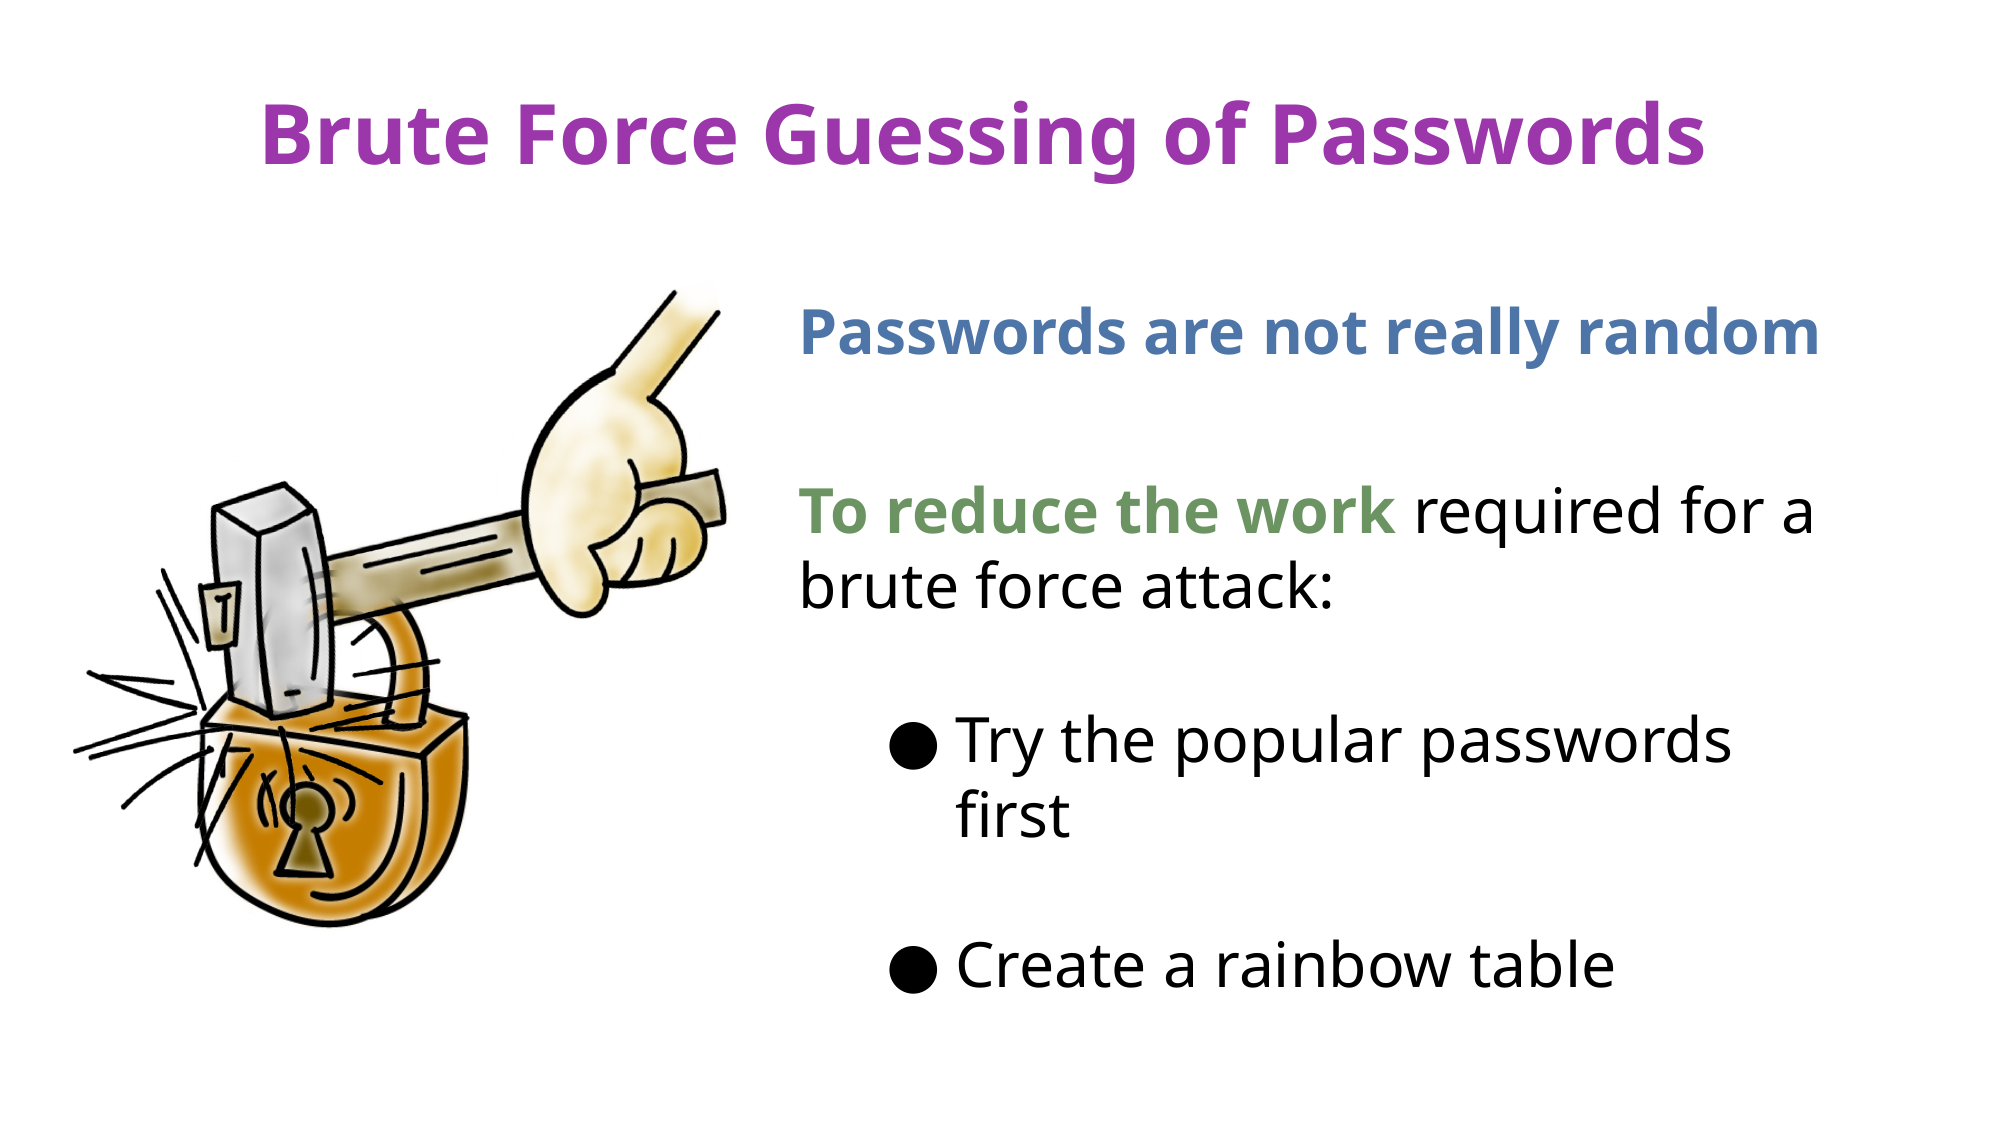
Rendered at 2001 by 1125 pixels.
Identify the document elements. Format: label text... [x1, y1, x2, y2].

title Brute Force Guessing of Passwords [133, 37, 1834, 225]
text_box Passwords are not really random [783, 235, 1841, 424]
text_box Try the popular passwords first Create a rainbow table [865, 618, 1831, 1083]
text_box To reduce the work required for a brute force attack: [783, 433, 1912, 659]
picture [1, 281, 817, 1031]
